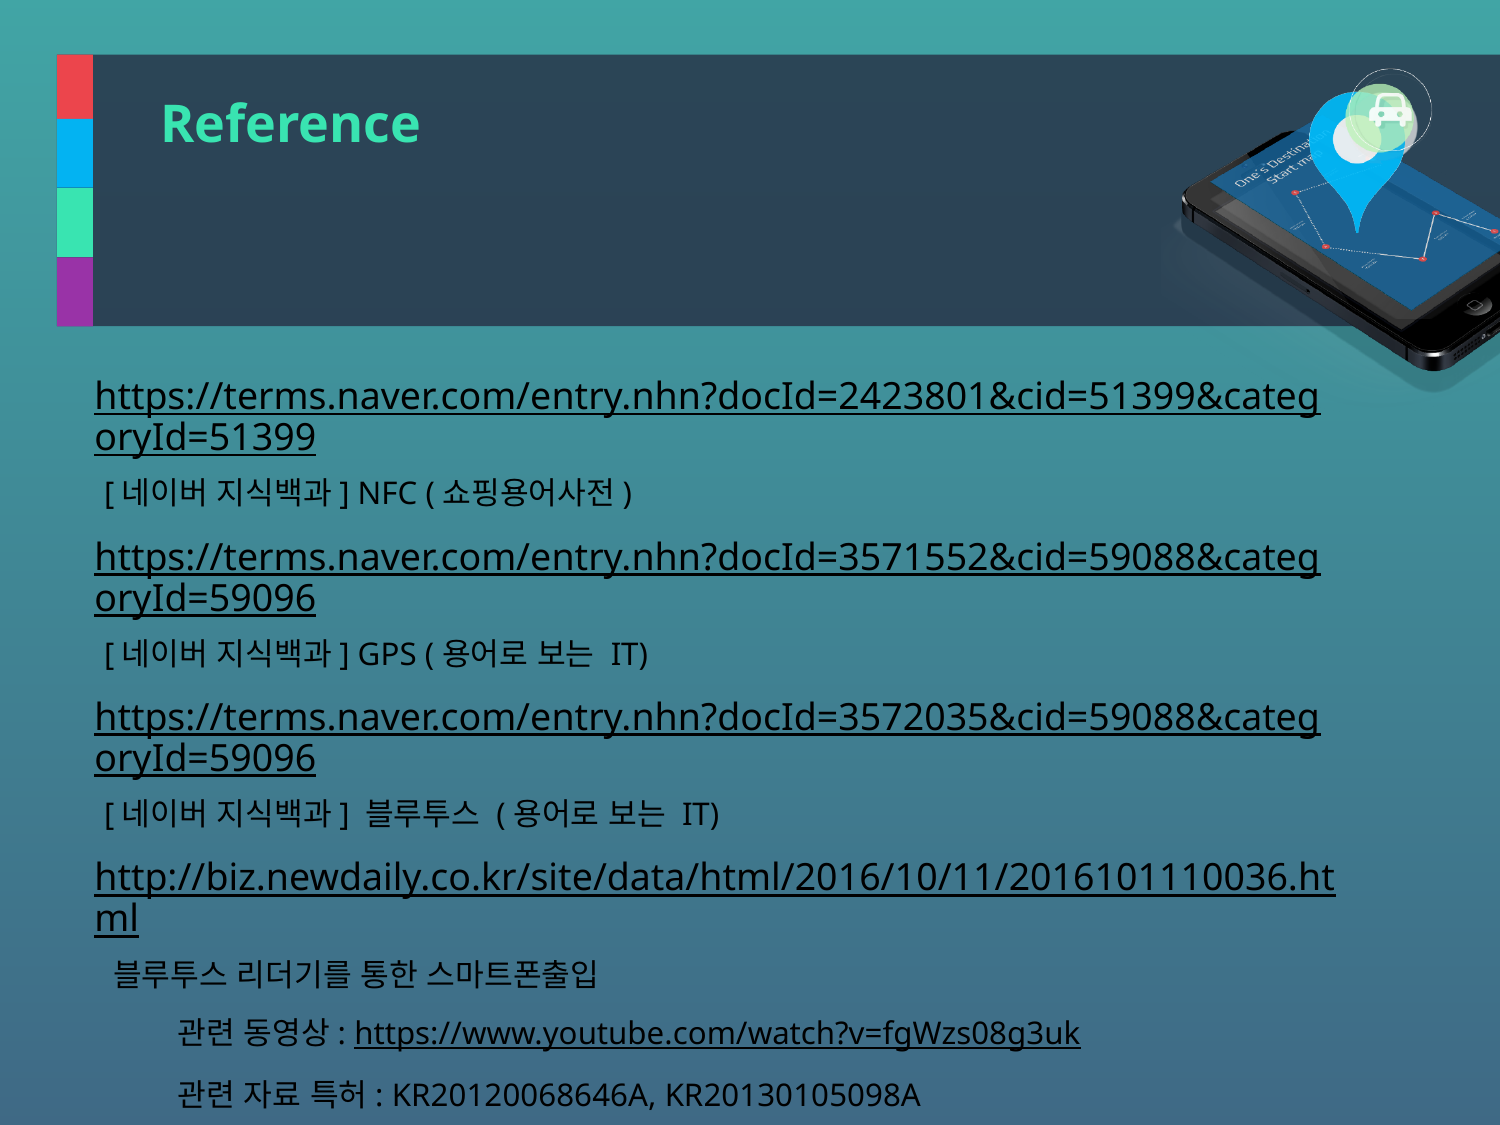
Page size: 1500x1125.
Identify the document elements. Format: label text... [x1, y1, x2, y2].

title Reference [145, 90, 1390, 170]
text_box https://terms.naver.com/entry.nhn?docId=2423801&cid=51399&categoryId=51399 [네이버 지식백과] NFC (쇼핑용어사전) https://terms.naver.com/entry.nhn?docId=3571552&cid=59088&categoryId=59096 [네이버 지식백과] GPS (용어로 보는 IT) https://terms.naver.com/entry.nhn?docId=3572035&cid=59088&categoryId=59096 [네이버 지식백과] 블루투스 (용어로 보는 IT) http://biz.newdaily.co.kr/site/data/html/2016/10/11/2016101110036.html 블루투스 리더기를 통한 스마트폰출입 관련 동영상: https://www.youtube.com/watch?v=fgWzs08g3uk 관련 자료 특허: KR20120068646A, KR20130105098A [79, 361, 1355, 956]
picture [1161, 60, 1500, 412]
